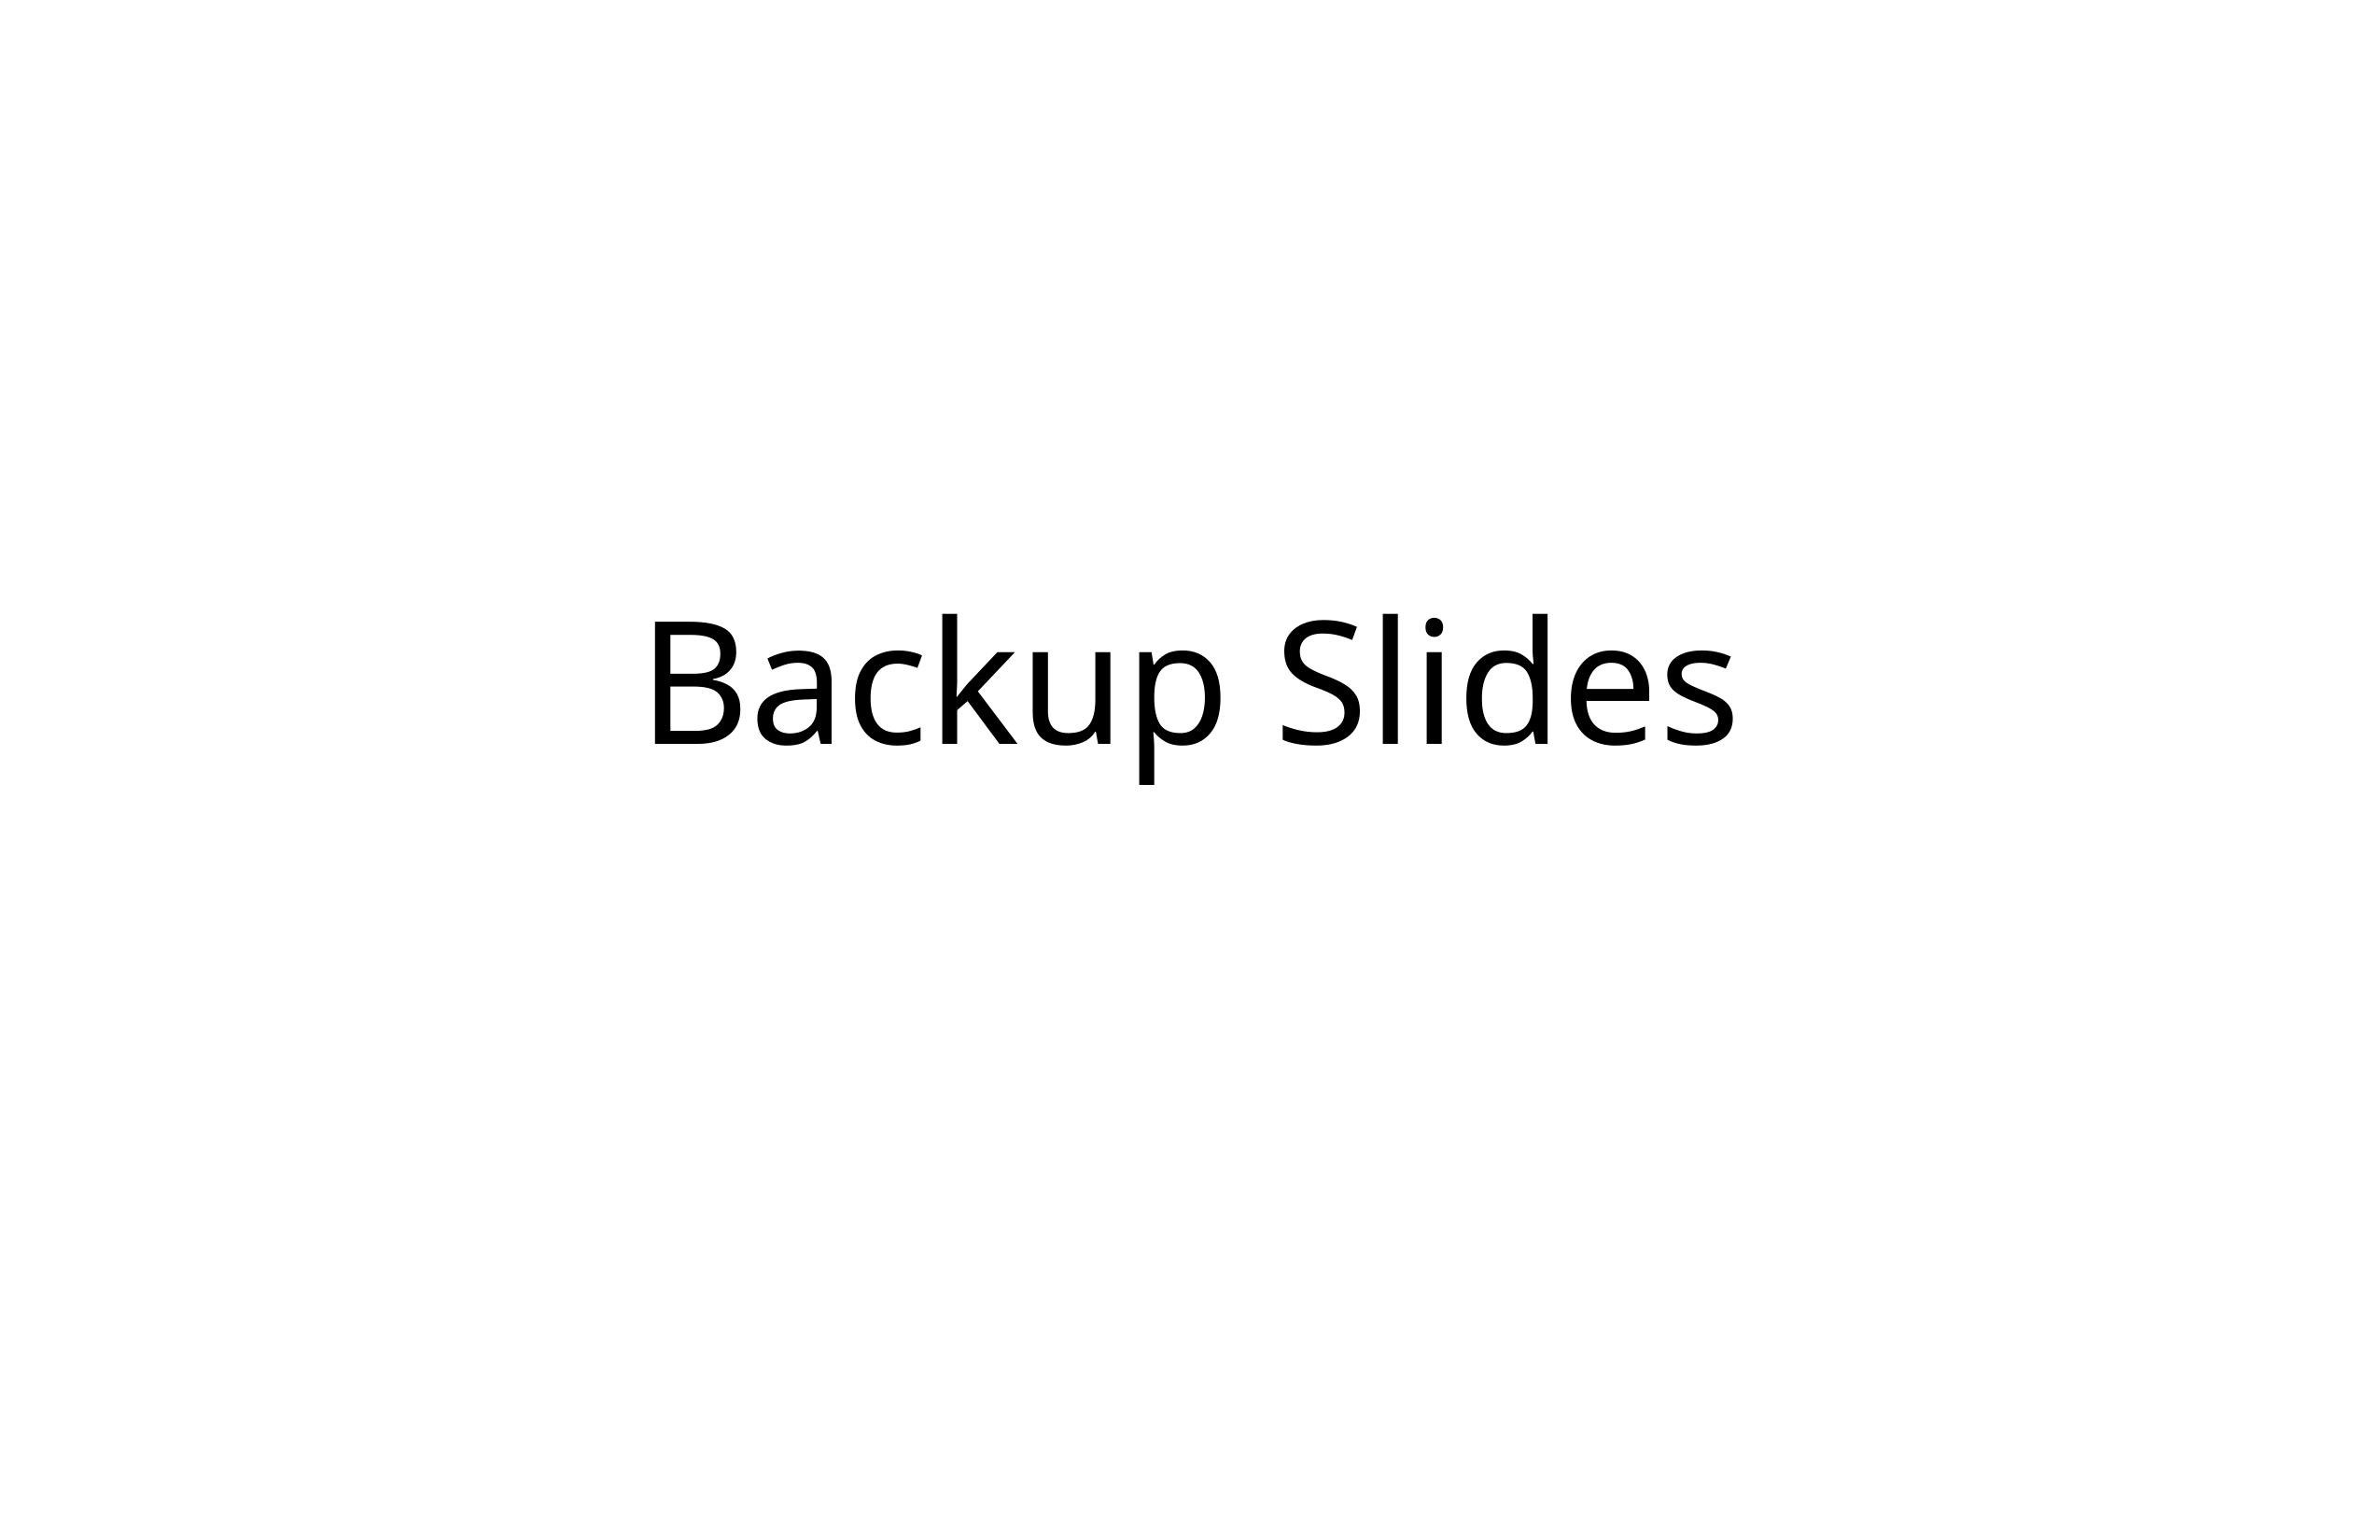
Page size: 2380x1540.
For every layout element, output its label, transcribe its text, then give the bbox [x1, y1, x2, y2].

title Backup Slides [178, 252, 2202, 789]
